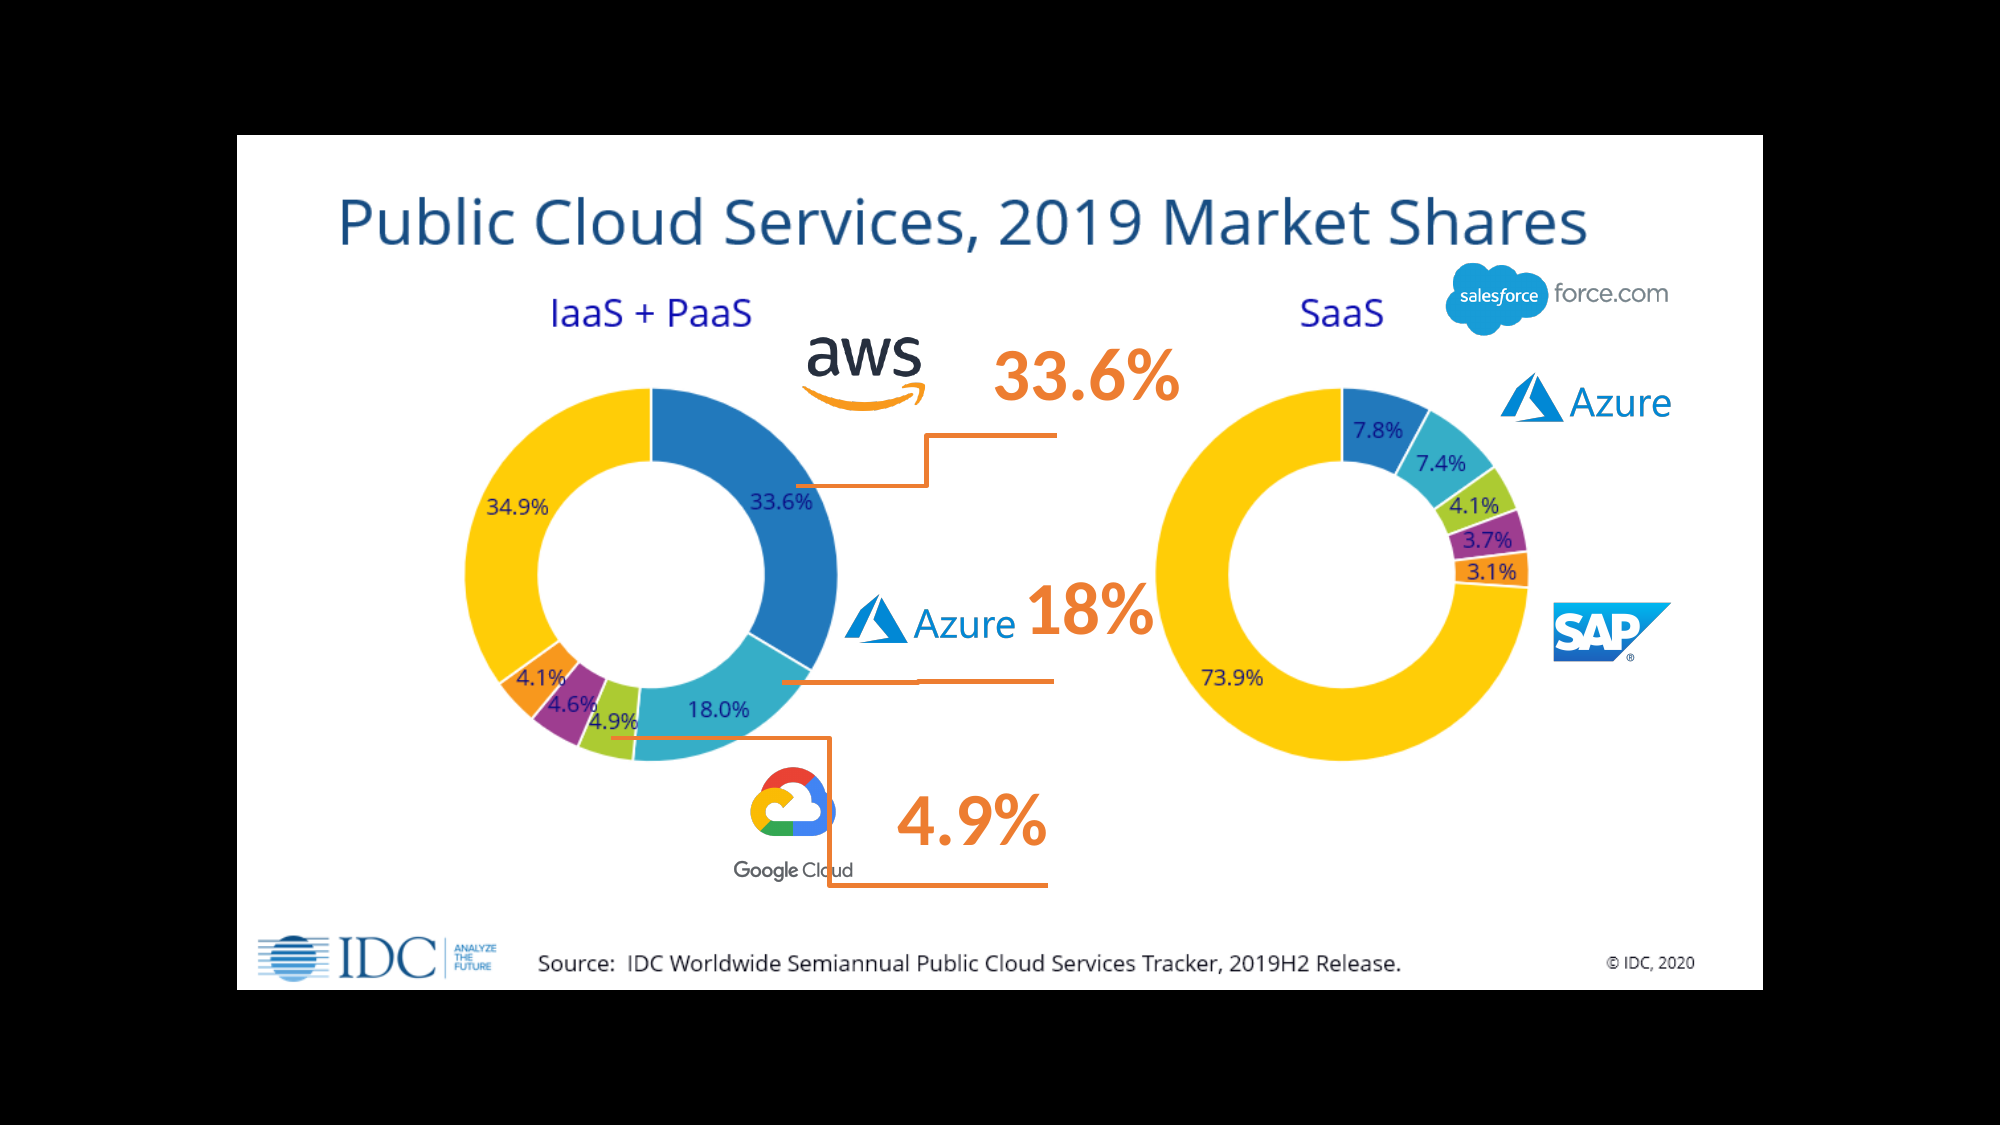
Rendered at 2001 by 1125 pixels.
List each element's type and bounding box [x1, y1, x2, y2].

text_box [610, 737, 1048, 886]
picture [237, 135, 1763, 990]
text_box [795, 434, 1058, 487]
